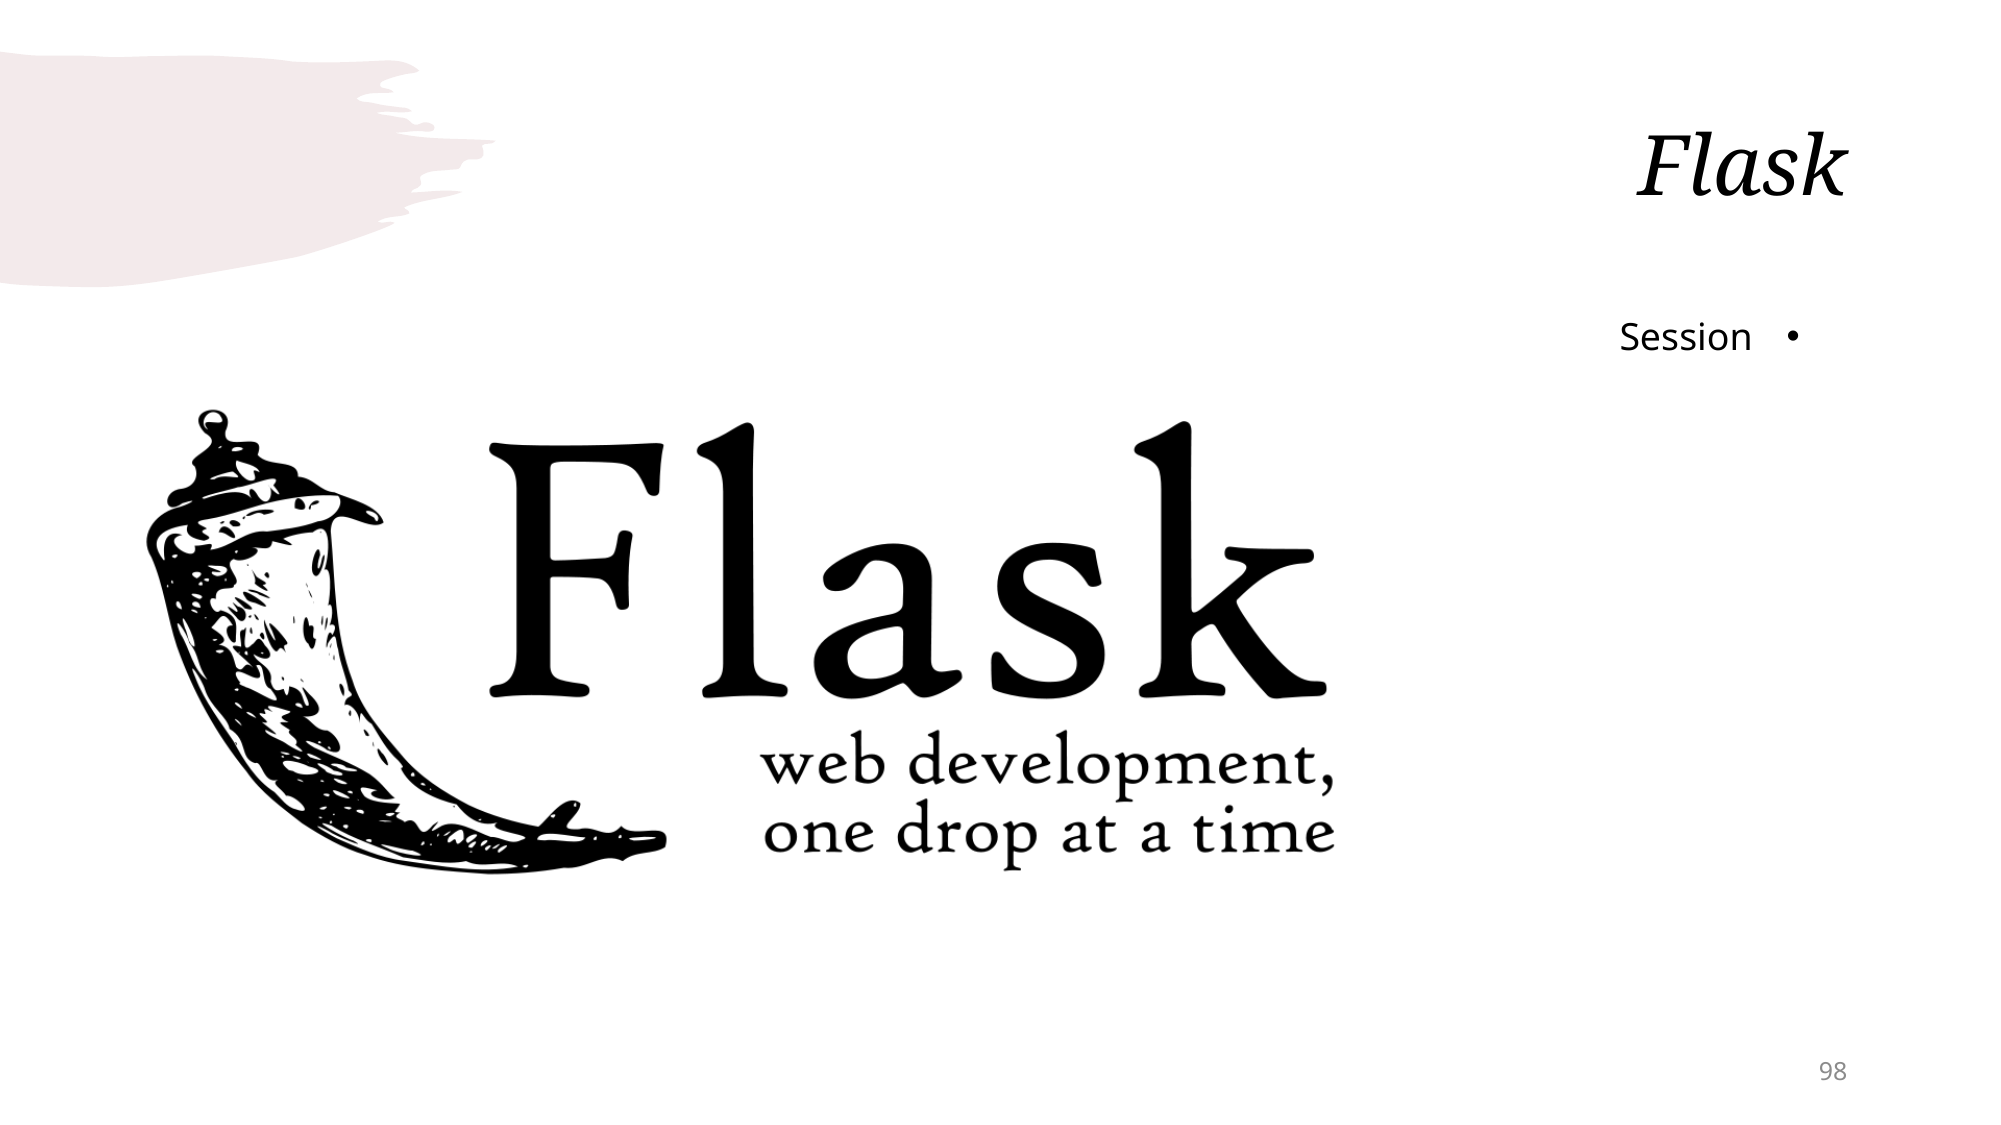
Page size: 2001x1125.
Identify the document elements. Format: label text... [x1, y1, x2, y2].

text_box Session [1179, 306, 1815, 366]
title Flask [137, 59, 1863, 278]
slide_number 98 [1412, 1042, 1863, 1103]
picture [114, 395, 1365, 885]
